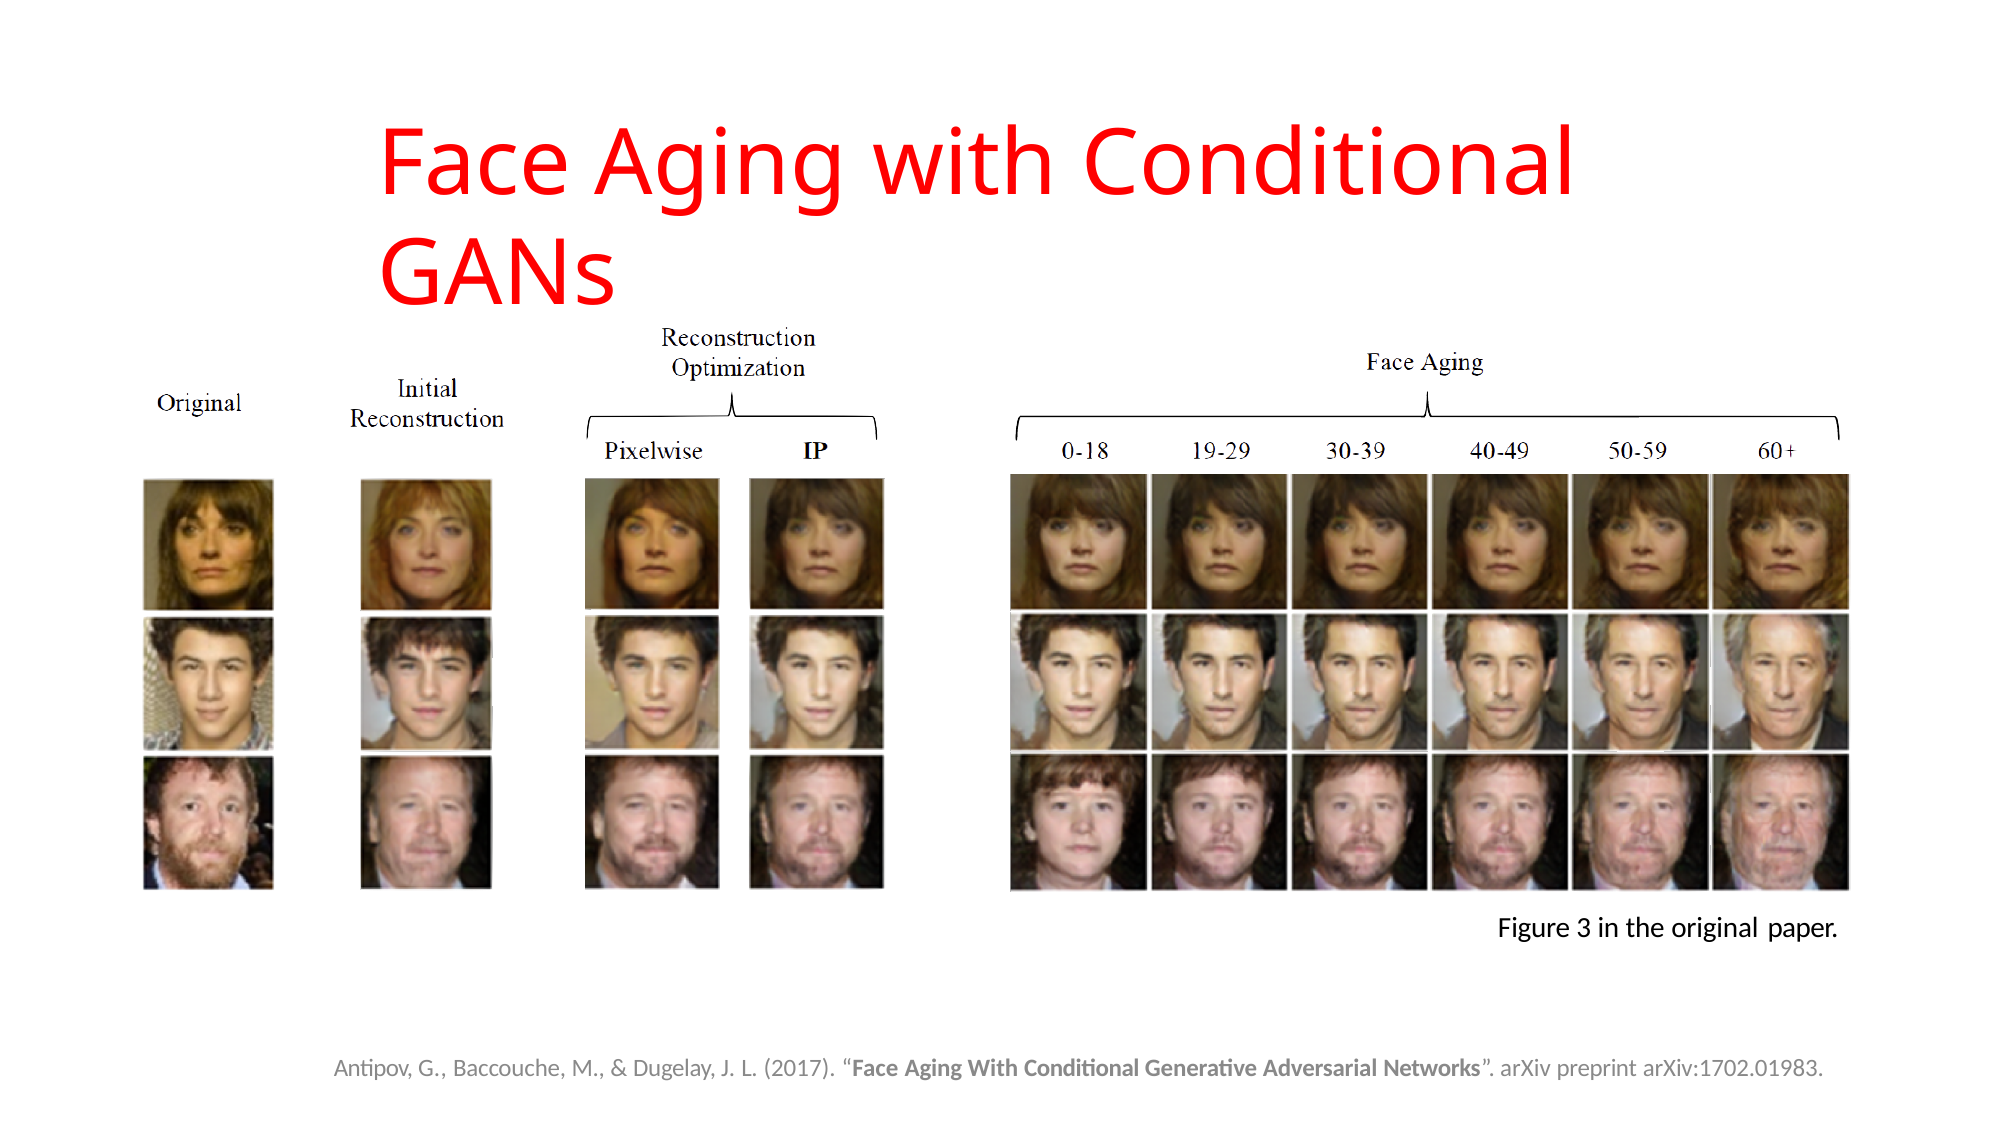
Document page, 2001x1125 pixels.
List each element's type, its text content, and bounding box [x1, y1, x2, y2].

text_box [137, 316, 1863, 905]
title Face Aging with Conditional GANs [375, 100, 1625, 316]
text_box Antipov, G., Baccouche, M., & Dugelay, J. L. (2017). “Face Aging With Conditional Generative Adversarial Networks”. arXiv preprint arXiv:1702.01983. [331, 1051, 1851, 1082]
text_box Figure 3 in the original paper. [1495, 906, 1847, 944]
